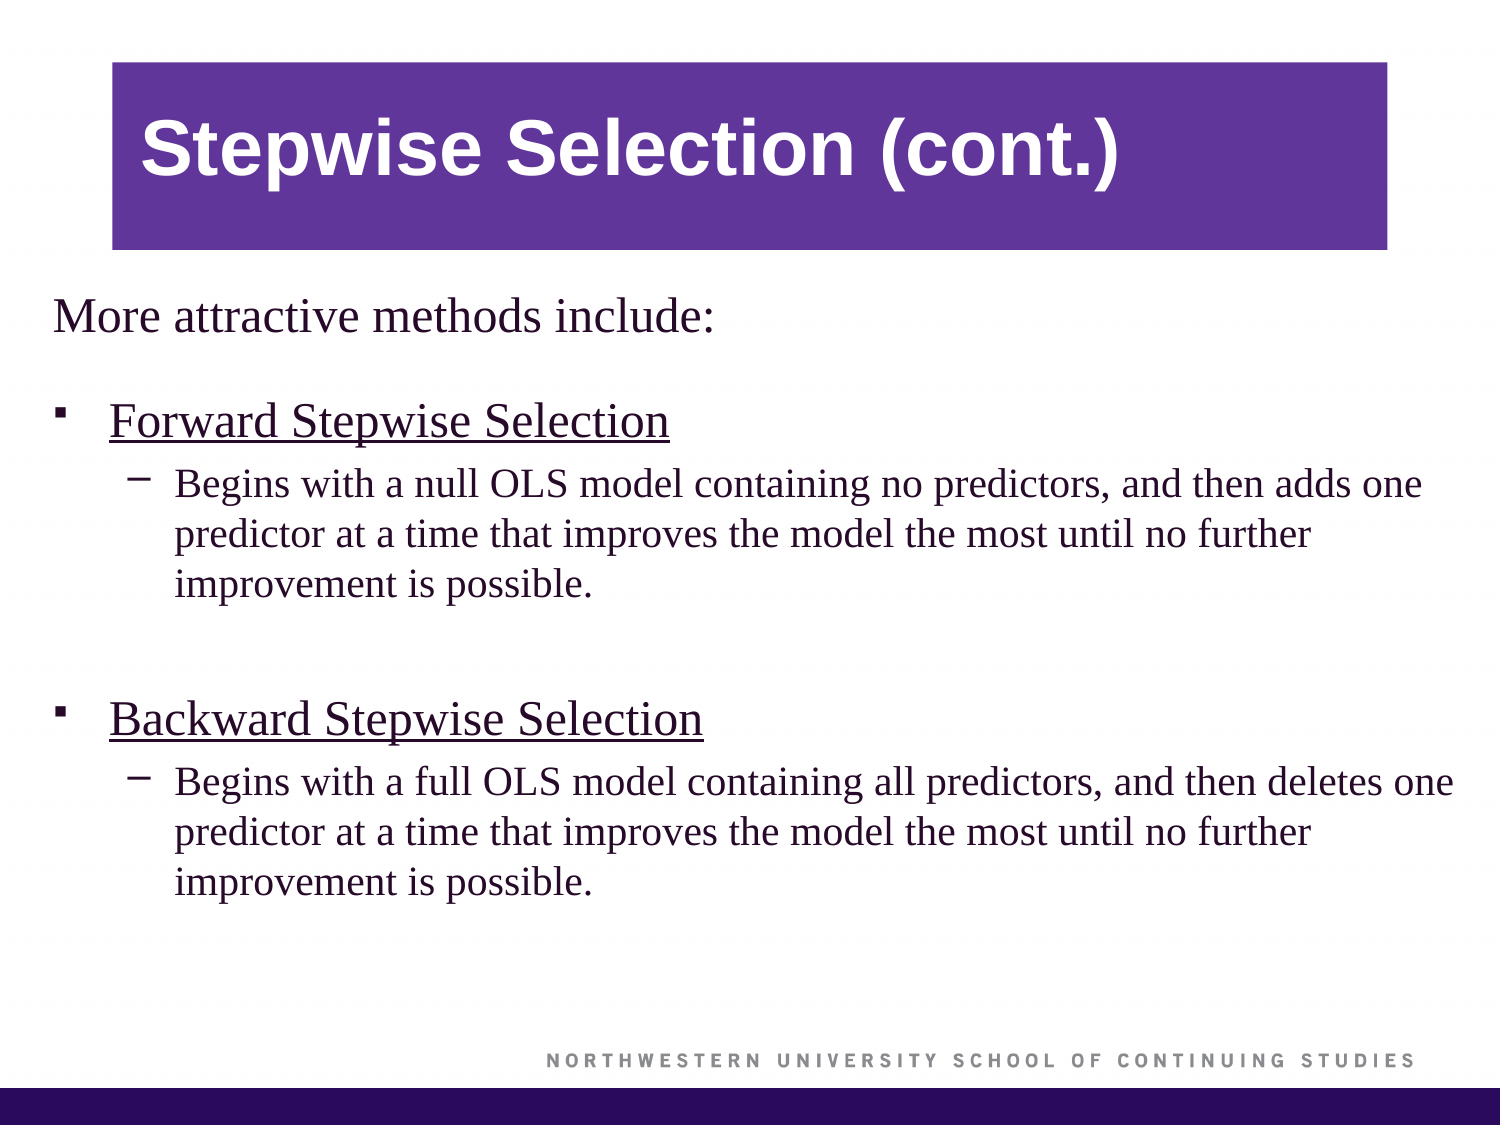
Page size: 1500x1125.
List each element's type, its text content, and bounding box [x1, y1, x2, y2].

list More attractive methods include: Forward Stepwise Selection Begins with a null OLS model containing no predictors, and then adds one predictor at a time that improves the model the most until no further improvement is possible. Backward Stepwise Selection Begins with a full OLS model containing all predictors, and then deletes one predictor at a time that improves the model the most until no further improvement is possible. [37, 275, 1475, 950]
picture [0, 0, 1500, 1125]
title Stepwise Selection (cont.) [125, 50, 1400, 238]
